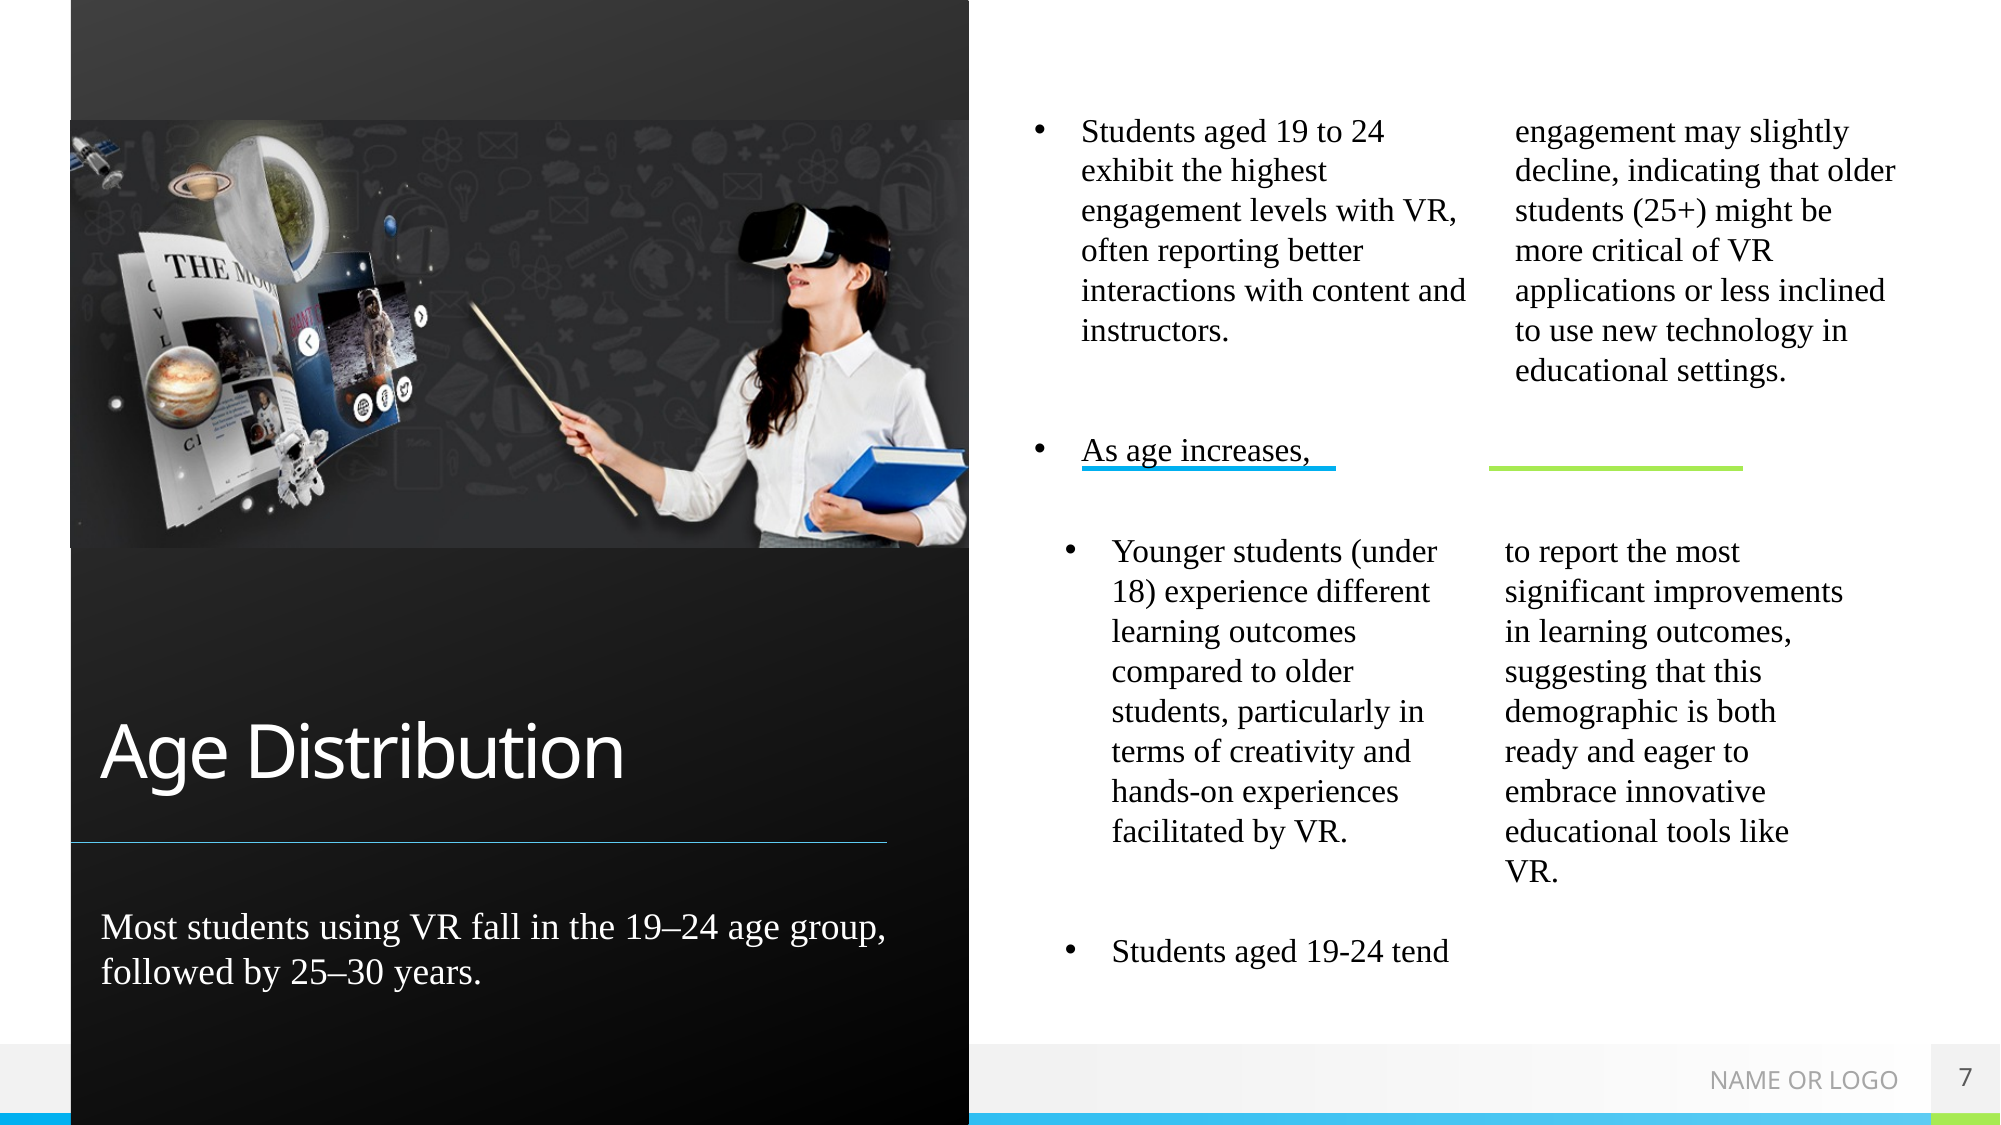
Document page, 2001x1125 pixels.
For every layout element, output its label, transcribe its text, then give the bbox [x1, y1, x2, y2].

text_box Younger students (under 18) experience different learning outcomes compared to older students, particularly in terms of creativity and hands-on experiences facilitated by VR. Students aged 19-24 tend to report the most significant improvements in learning outcomes, suggesting that this demographic is both ready and eager to embrace innovative educational tools like VR. [1049, 522, 1866, 986]
picture [70, 120, 969, 548]
title Age Distribution [100, 574, 917, 796]
list Most students using VR fall in the 19–24 age group, followed by 25–30 years. [100, 901, 917, 1018]
slide_number 7 [1931, 1044, 2000, 1114]
text_box Students aged 19 to 24 exhibit the highest engagement levels with VR, often reporting better interactions with content and instructors. As age increases, engagement may slightly decline, indicating that older students (25+) might be more critical of VR applications or less inclined to use new technology in educational settings. [1019, 101, 1917, 484]
